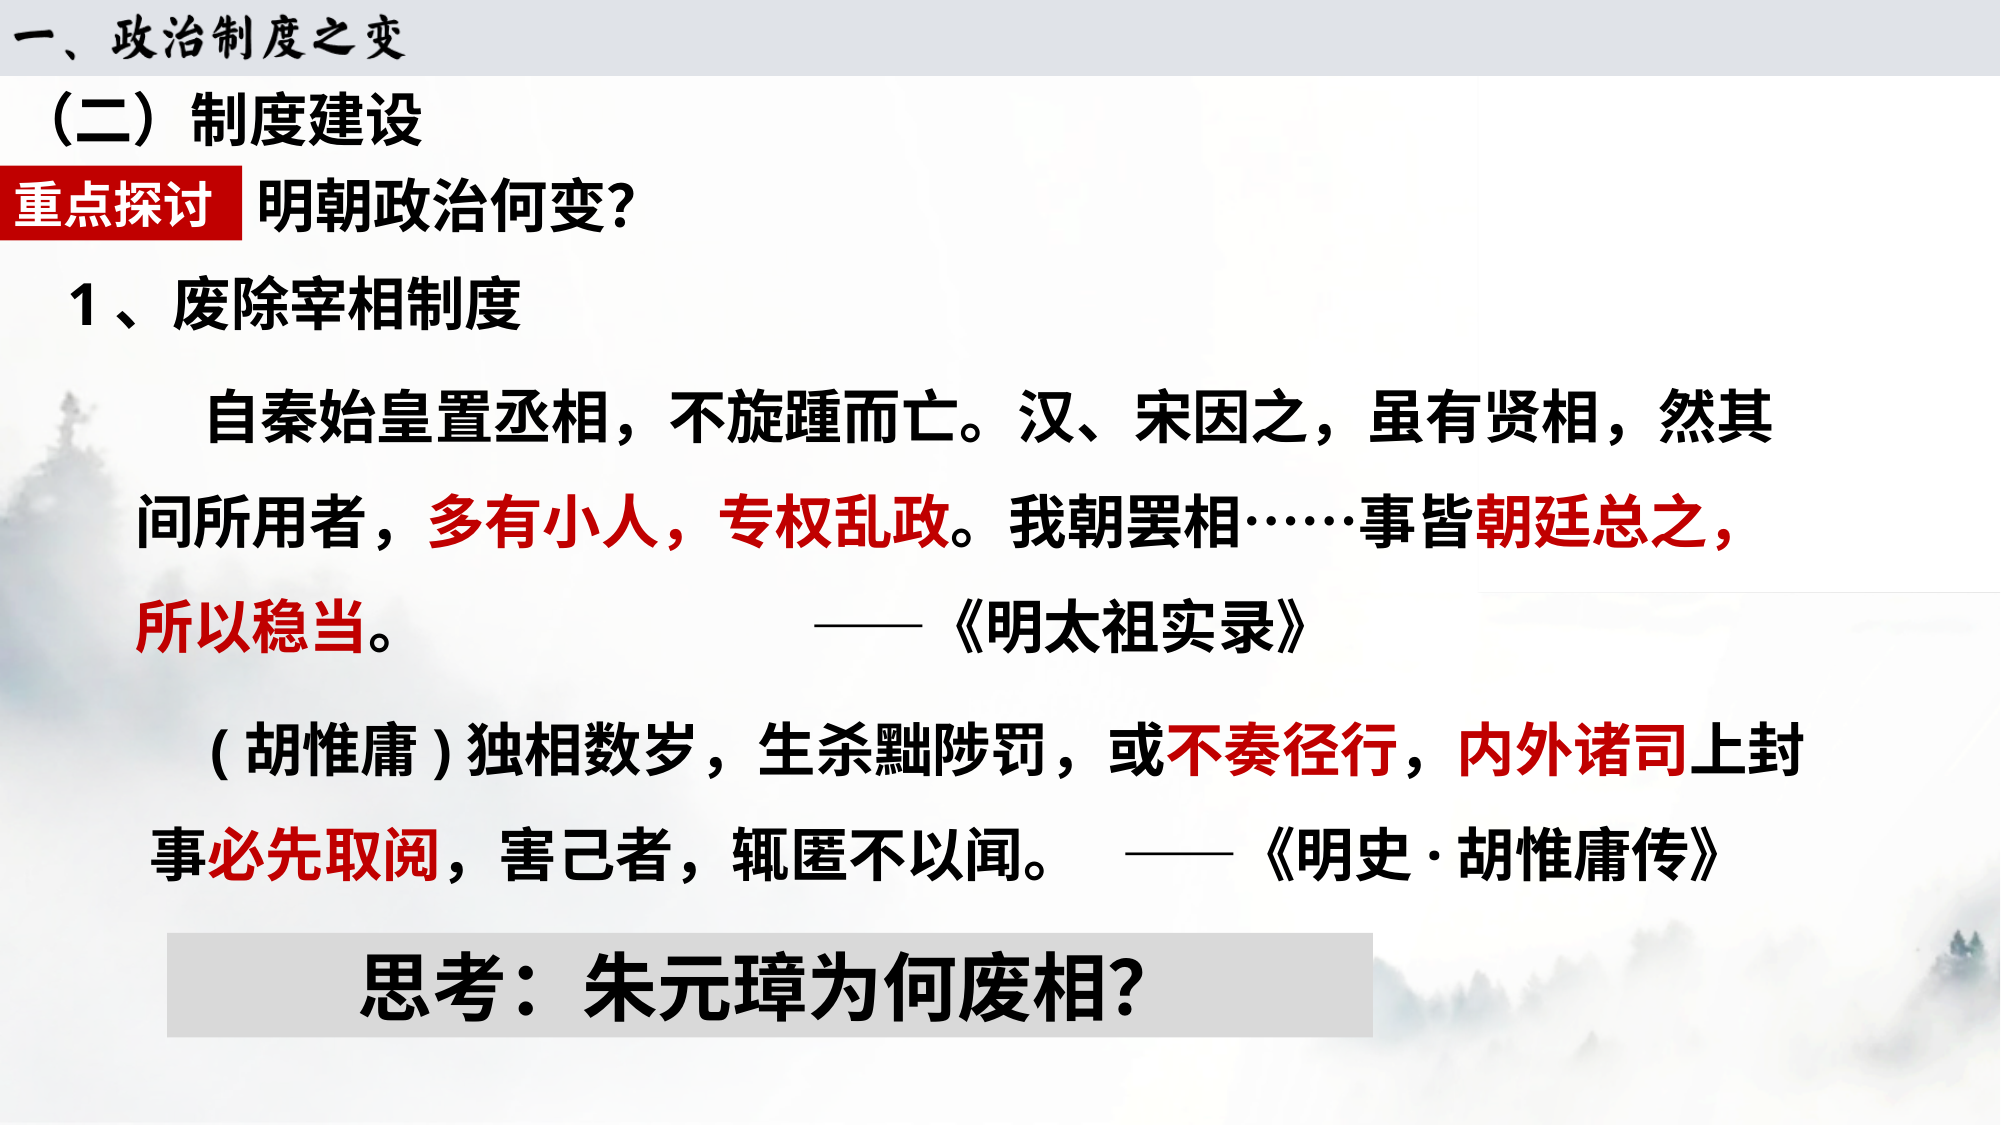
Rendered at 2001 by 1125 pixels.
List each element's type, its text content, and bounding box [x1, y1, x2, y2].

text_box （二）制度建设 [1, 76, 439, 161]
text_box 明朝政治何变？ [242, 161, 829, 247]
text_box 重点探讨 [0, 165, 242, 241]
picture [0, 0, 2001, 1125]
text_box 自秦始皇置丞相，不旋踵而亡。汉、宋因之，虽有贤相，然其间所用者，多有小人，专权乱政。我朝罢相……事皆朝廷总之，所以稳当。 ——《明太祖实录》 [120, 337, 1816, 668]
text_box (胡惟庸)独相数岁，生杀黜陟罚，或不奏径行，内外诸司上封事必先取阅，害己者，辄匿不以闻。 ——《明史·胡惟庸传》 [134, 670, 1841, 896]
text_box 1、废除宰相制度 [52, 247, 853, 427]
text_box 思考：朱元璋为何废相？ [167, 932, 1373, 1038]
